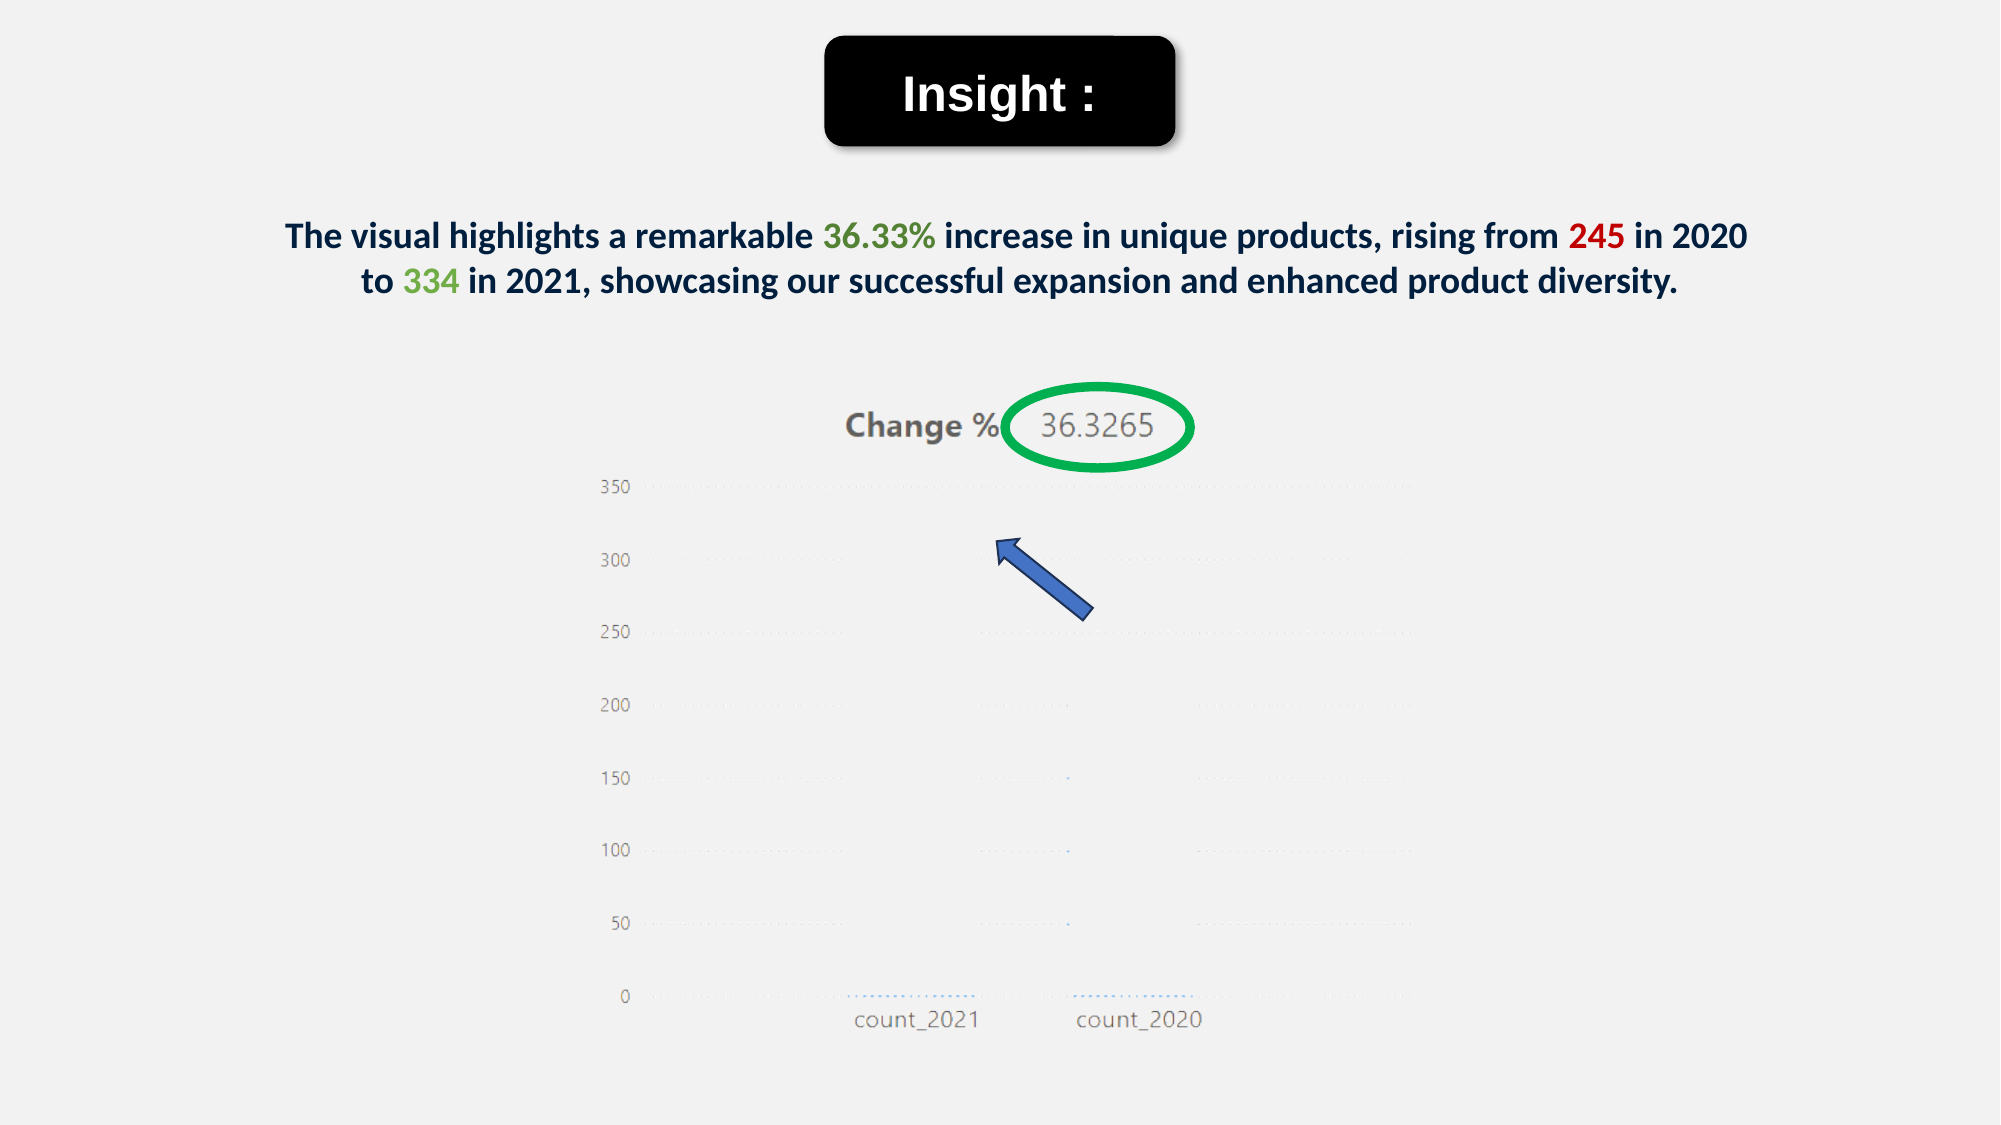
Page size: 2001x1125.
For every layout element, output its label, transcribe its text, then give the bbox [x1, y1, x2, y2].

text_box Insight : [824, 35, 1176, 147]
picture [560, 390, 1414, 1069]
text_box The visual highlights a remarkable 36.33% increase in unique products, rising from 245 in 2020 to 334 in 2021, showcasing our successful expansion and enhanced product diversity. [210, 203, 1831, 309]
text_box [1055, 385, 1140, 390]
